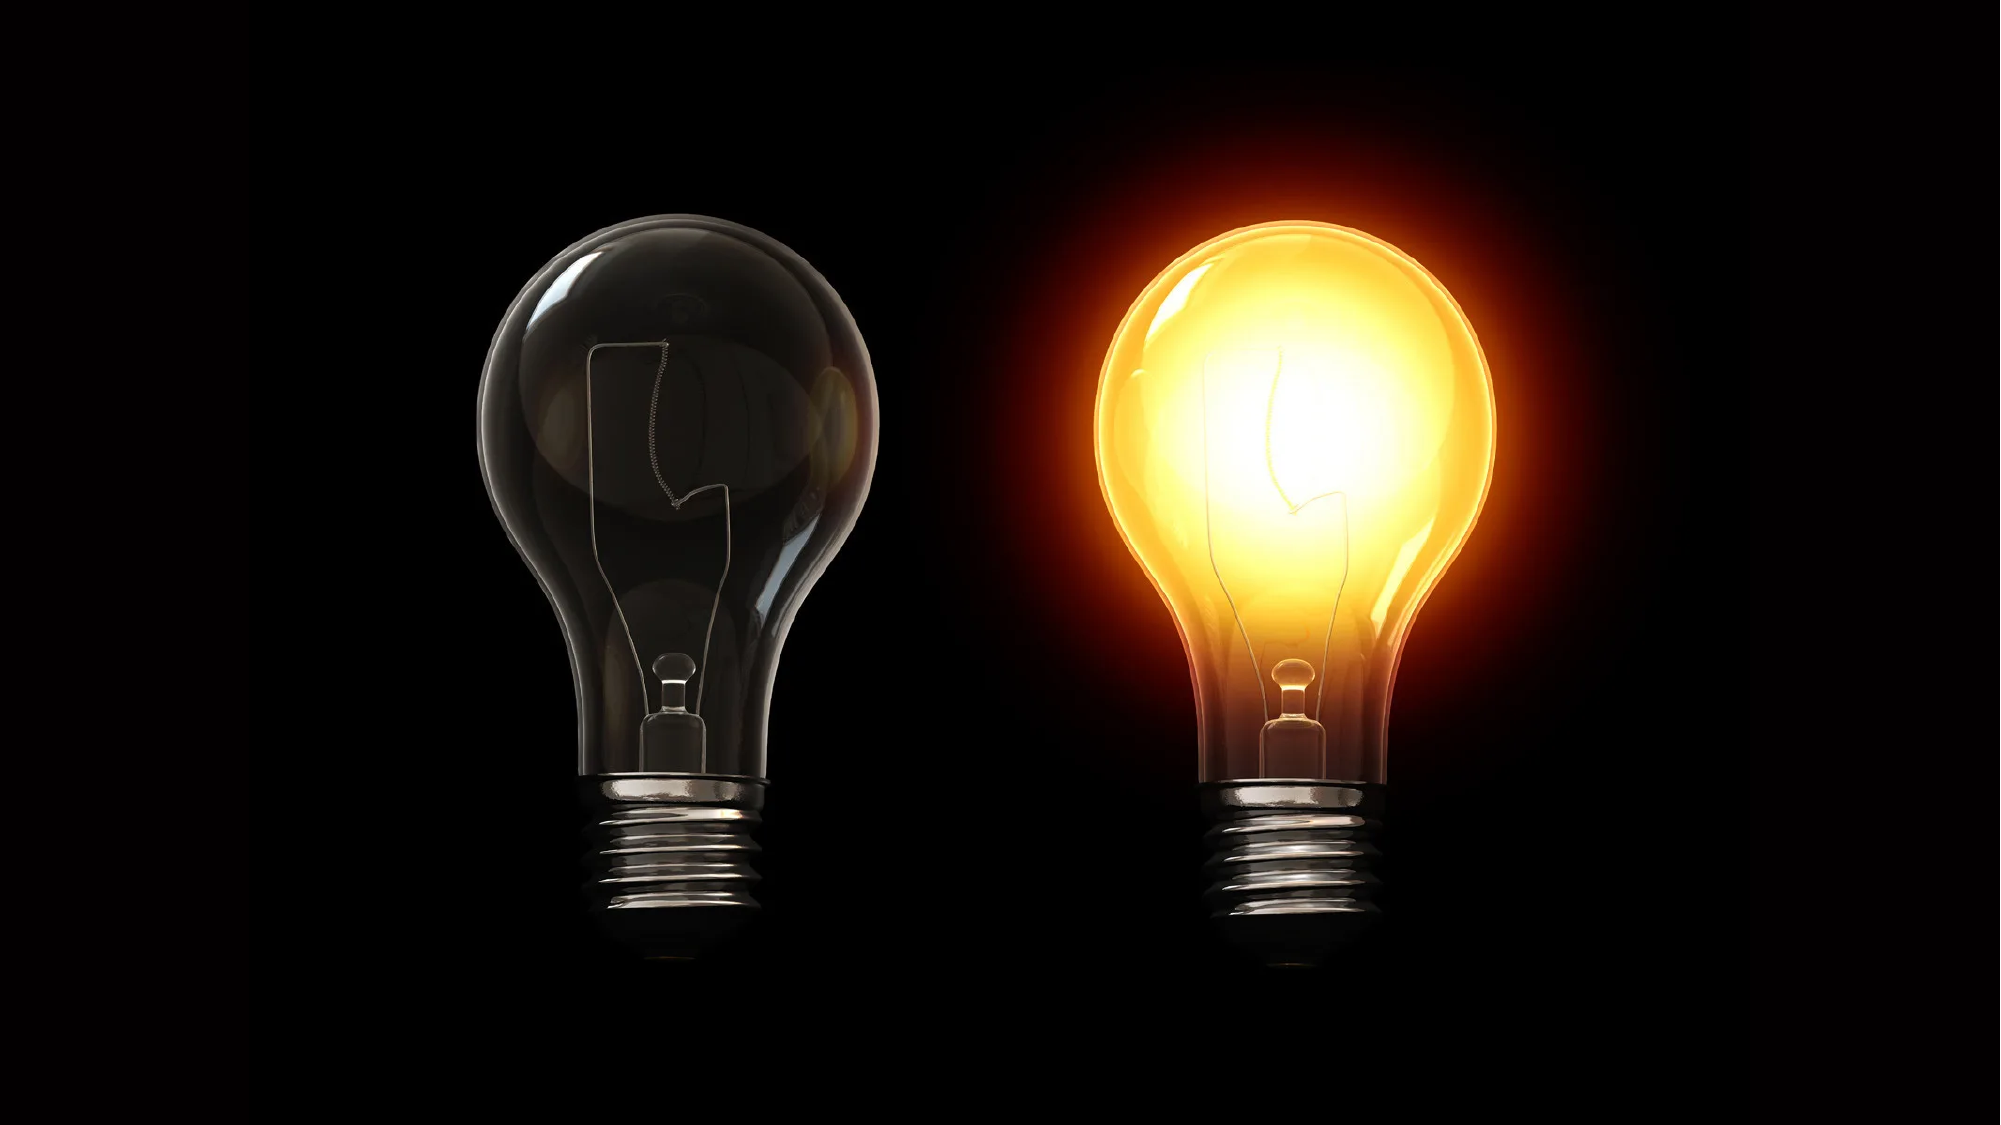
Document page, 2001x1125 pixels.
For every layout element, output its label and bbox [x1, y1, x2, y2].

picture [249, 0, 1750, 1125]
